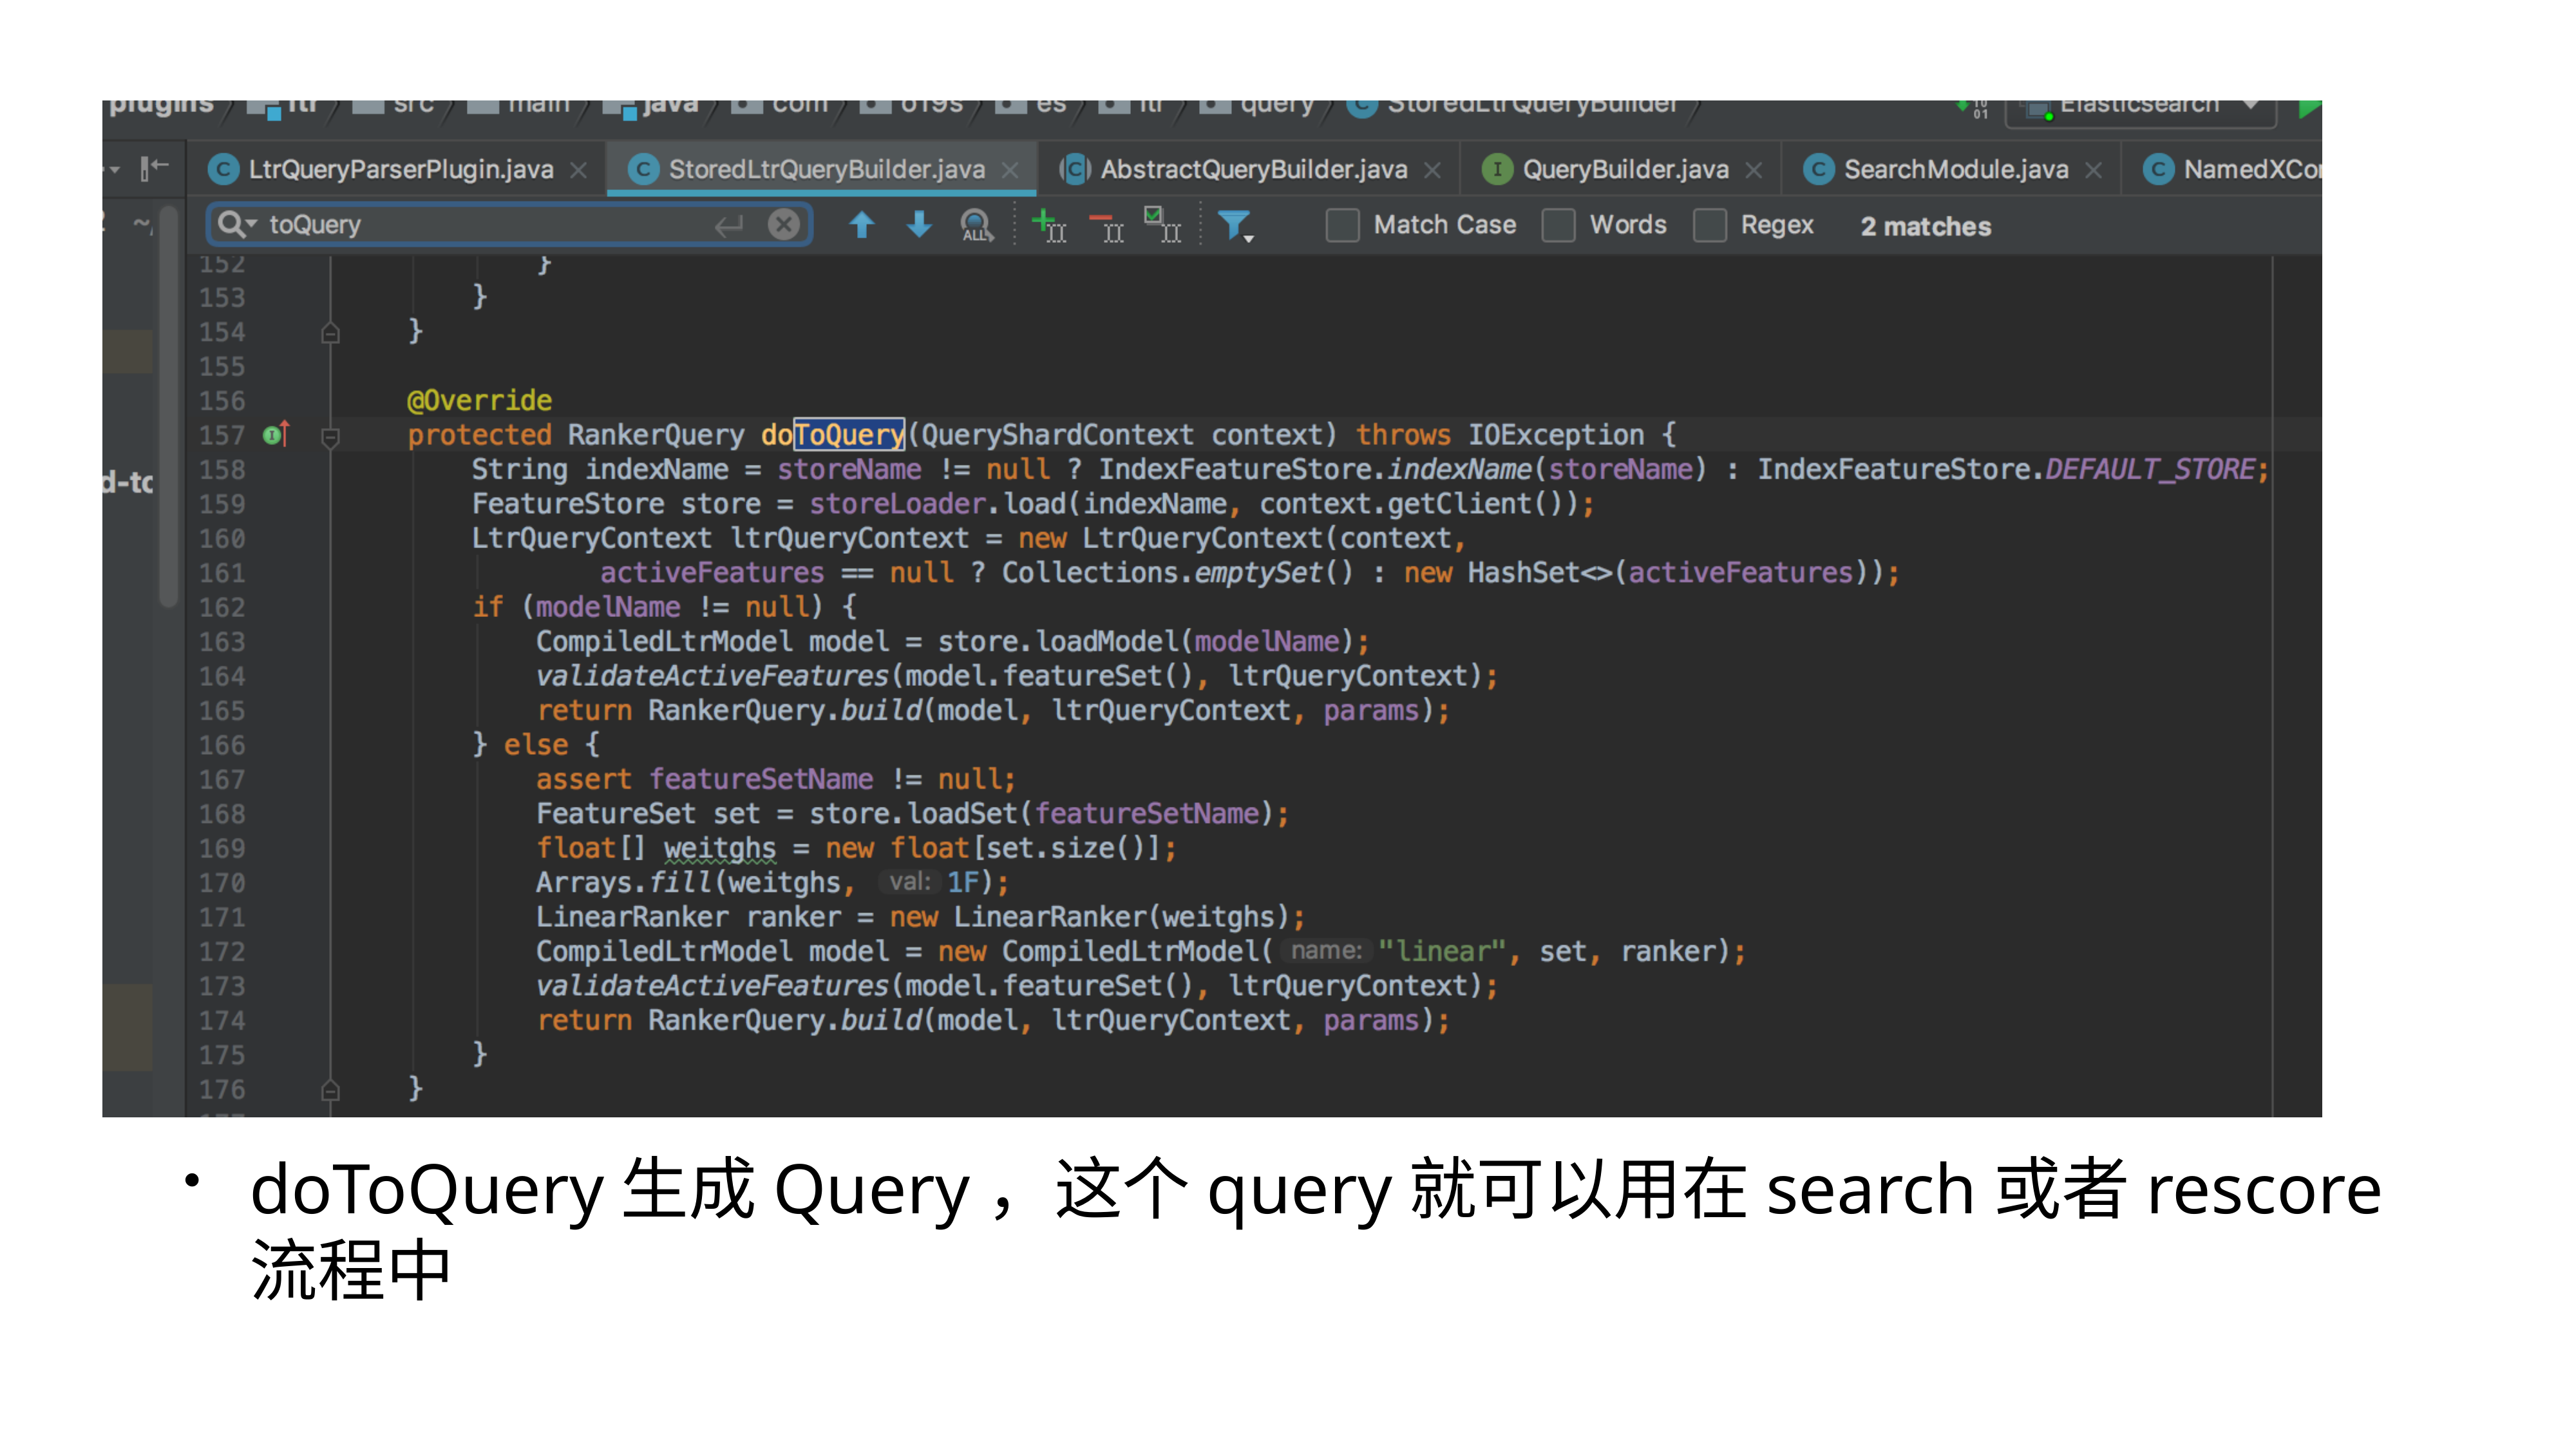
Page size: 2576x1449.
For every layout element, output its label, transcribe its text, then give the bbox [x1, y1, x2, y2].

picture [102, 100, 2322, 1118]
list doToQuery生成Query，这个query就可以用在search或者rescore流程中 [178, 341, 2398, 1316]
